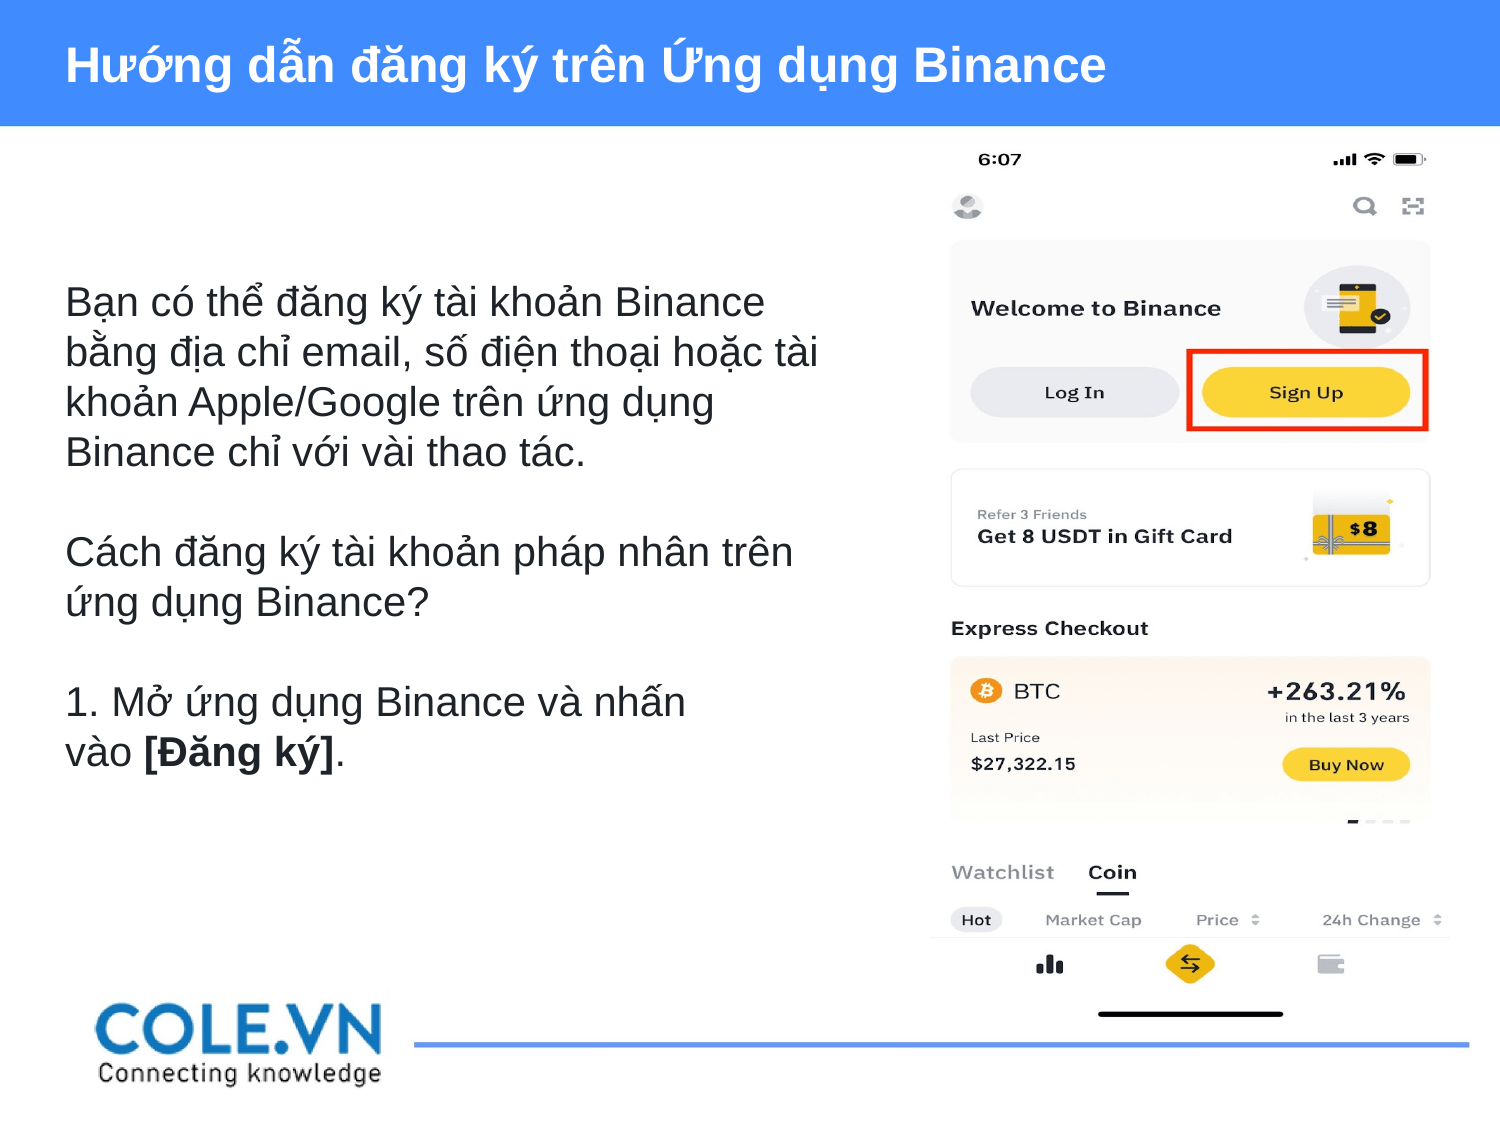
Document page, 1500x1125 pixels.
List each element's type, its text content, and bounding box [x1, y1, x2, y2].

text_box Hướng dẫn đăng ký trên Ứng dụng Binance [49, 25, 1177, 101]
text_box Bạn có thể đăng ký tài khoản Binance bằng địa chỉ email, số điện thoại hoặc tài khoản Apple/Google trên ứng dụng Binance chỉ với vài thao tác. Cách đăng ký tài khoản pháp nhân trên ứng dụng Binance? 1. Mở ứng dụng Binance và nhấn vào [Đăng ký]. [49, 259, 854, 988]
picture [0, 0, 1500, 1125]
